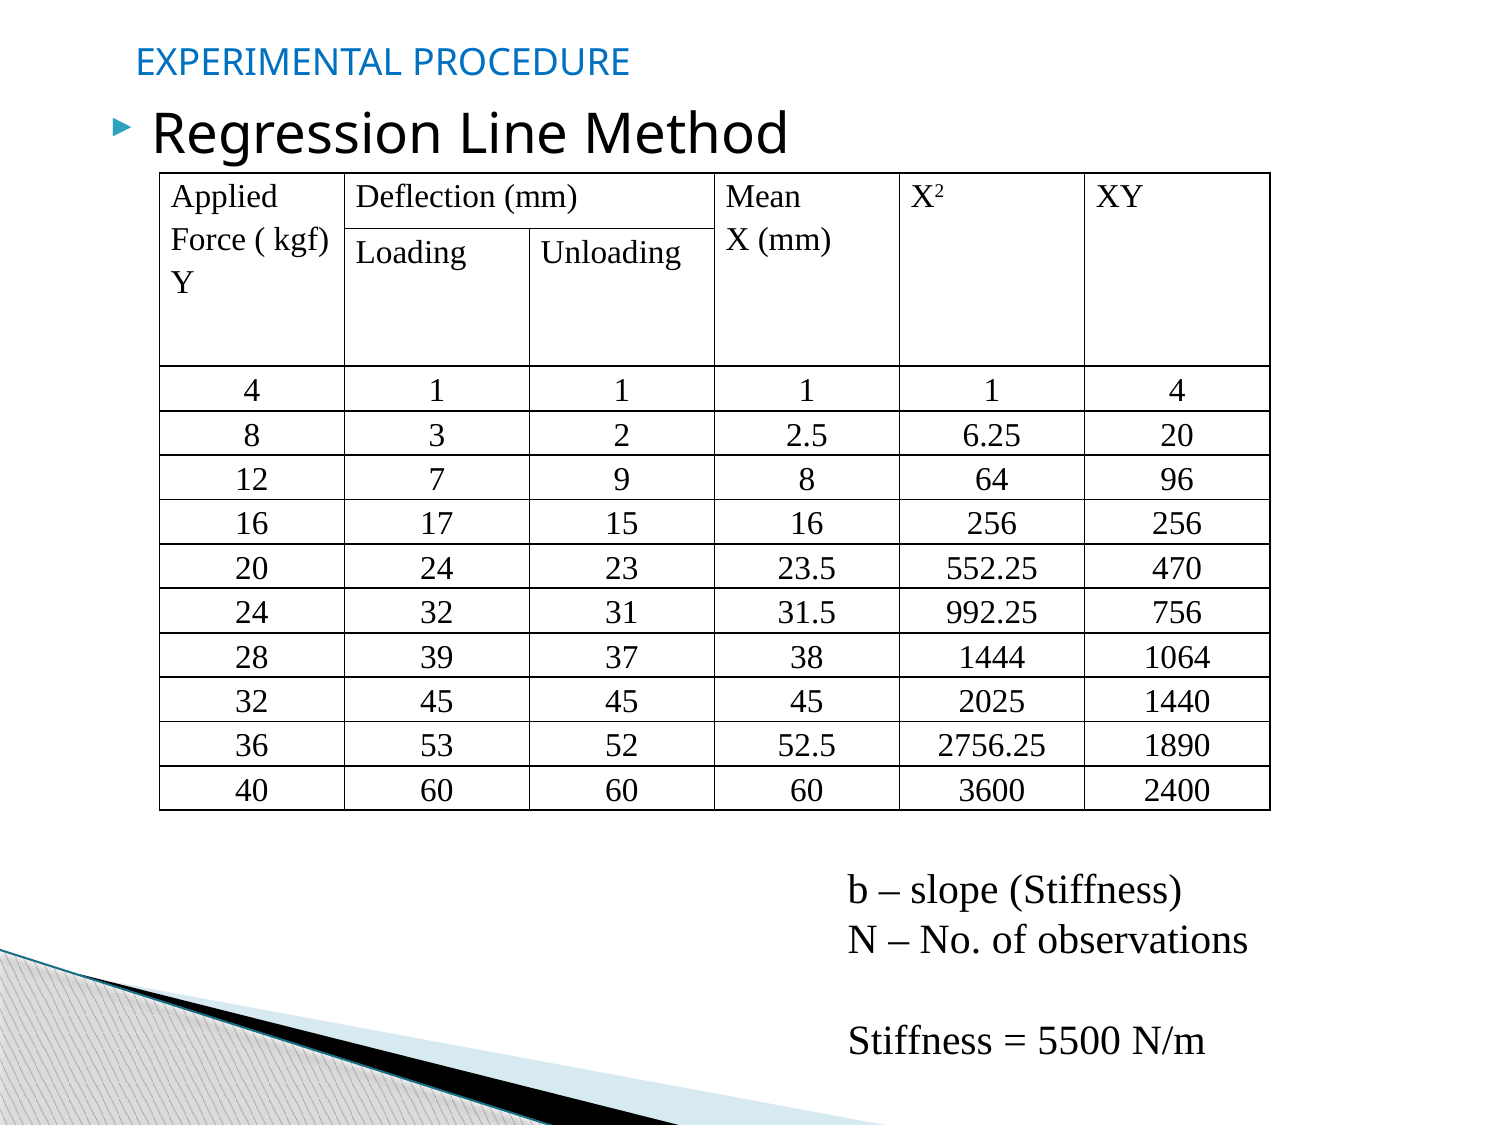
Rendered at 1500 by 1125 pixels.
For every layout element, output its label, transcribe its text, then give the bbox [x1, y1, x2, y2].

table_cell 3600 [900, 767, 1084, 809]
table_header X2 [900, 174, 1084, 365]
table_cell 1 [715, 367, 899, 410]
table_cell 64 [900, 456, 1084, 499]
table_cell 2025 [900, 678, 1084, 721]
table_cell 992.25 [900, 589, 1084, 632]
table_header XY [1085, 174, 1269, 365]
table_cell 2756.25 [900, 722, 1084, 765]
table_cell 52.5 [715, 722, 899, 765]
table_cell 45 [345, 678, 529, 721]
table_cell 552.25 [900, 545, 1084, 587]
table_cell 24 [160, 589, 344, 632]
table_cell 1440 [1085, 678, 1269, 721]
table_cell 20 [1085, 412, 1269, 454]
table_cell 1890 [1085, 722, 1269, 765]
table_cell 28 [160, 634, 344, 676]
table_cell 12 [160, 456, 344, 499]
table_cell 17 [345, 500, 529, 543]
table_cell Loading [345, 229, 529, 365]
table_cell 16 [715, 500, 899, 543]
table_cell 8 [715, 456, 899, 499]
table_cell 6.25 [900, 412, 1084, 454]
table_cell 32 [160, 678, 344, 721]
table_cell 3 [345, 412, 529, 454]
table_cell 53 [345, 722, 529, 765]
table_cell 470 [1085, 545, 1269, 587]
table_cell 24 [345, 545, 529, 587]
table_cell 1 [900, 367, 1084, 410]
table_cell 16 [160, 500, 344, 543]
table_cell 36 [160, 722, 344, 765]
table_header Deflection (mm) [345, 174, 714, 228]
list Regression Line Method [76, 90, 1427, 197]
table_cell 1 [345, 367, 529, 410]
table_cell 37 [530, 634, 714, 676]
table_cell 45 [715, 678, 899, 721]
table_cell 23 [530, 545, 714, 587]
table_cell 756 [1085, 589, 1269, 632]
table_cell 23.5 [715, 545, 899, 587]
table_cell 1444 [900, 634, 1084, 676]
table_cell 4 [160, 367, 344, 410]
table_cell 38 [715, 634, 899, 676]
table_cell 15 [530, 500, 714, 543]
table_cell 52 [530, 722, 714, 765]
table_cell 60 [345, 767, 529, 809]
table_cell 39 [345, 634, 529, 676]
table_cell 31.5 [715, 589, 899, 632]
table_cell 60 [715, 767, 899, 809]
table_cell 7 [345, 456, 529, 499]
table_cell 40 [160, 767, 344, 809]
table_cell 8 [160, 412, 344, 454]
table_cell 2.5 [715, 412, 899, 454]
table_header Applied Force ( kgf) Y [160, 174, 344, 365]
table_cell 45 [530, 678, 714, 721]
table_header Mean X (mm) [715, 174, 899, 365]
table_cell 256 [1085, 500, 1269, 543]
table_cell 2 [530, 412, 714, 454]
table_cell 9 [530, 456, 714, 499]
table_cell 1064 [1085, 634, 1269, 676]
table_cell 96 [1085, 456, 1269, 499]
text_box EXPERIMENTAL PROCEDURE [120, 30, 646, 91]
table_cell 2400 [1085, 767, 1269, 809]
table_cell 32 [345, 589, 529, 632]
table_cell 4 [1085, 367, 1269, 410]
table_cell Unloading [530, 229, 714, 365]
table_cell 1 [530, 367, 714, 410]
table_cell 60 [530, 767, 714, 809]
table_cell 31 [530, 589, 714, 632]
text_box b – slope (Stiffness) N – No. of observations Stiffness = 5500 N/m [832, 854, 1412, 1070]
table_cell 256 [900, 500, 1084, 543]
table_cell 20 [160, 545, 344, 587]
